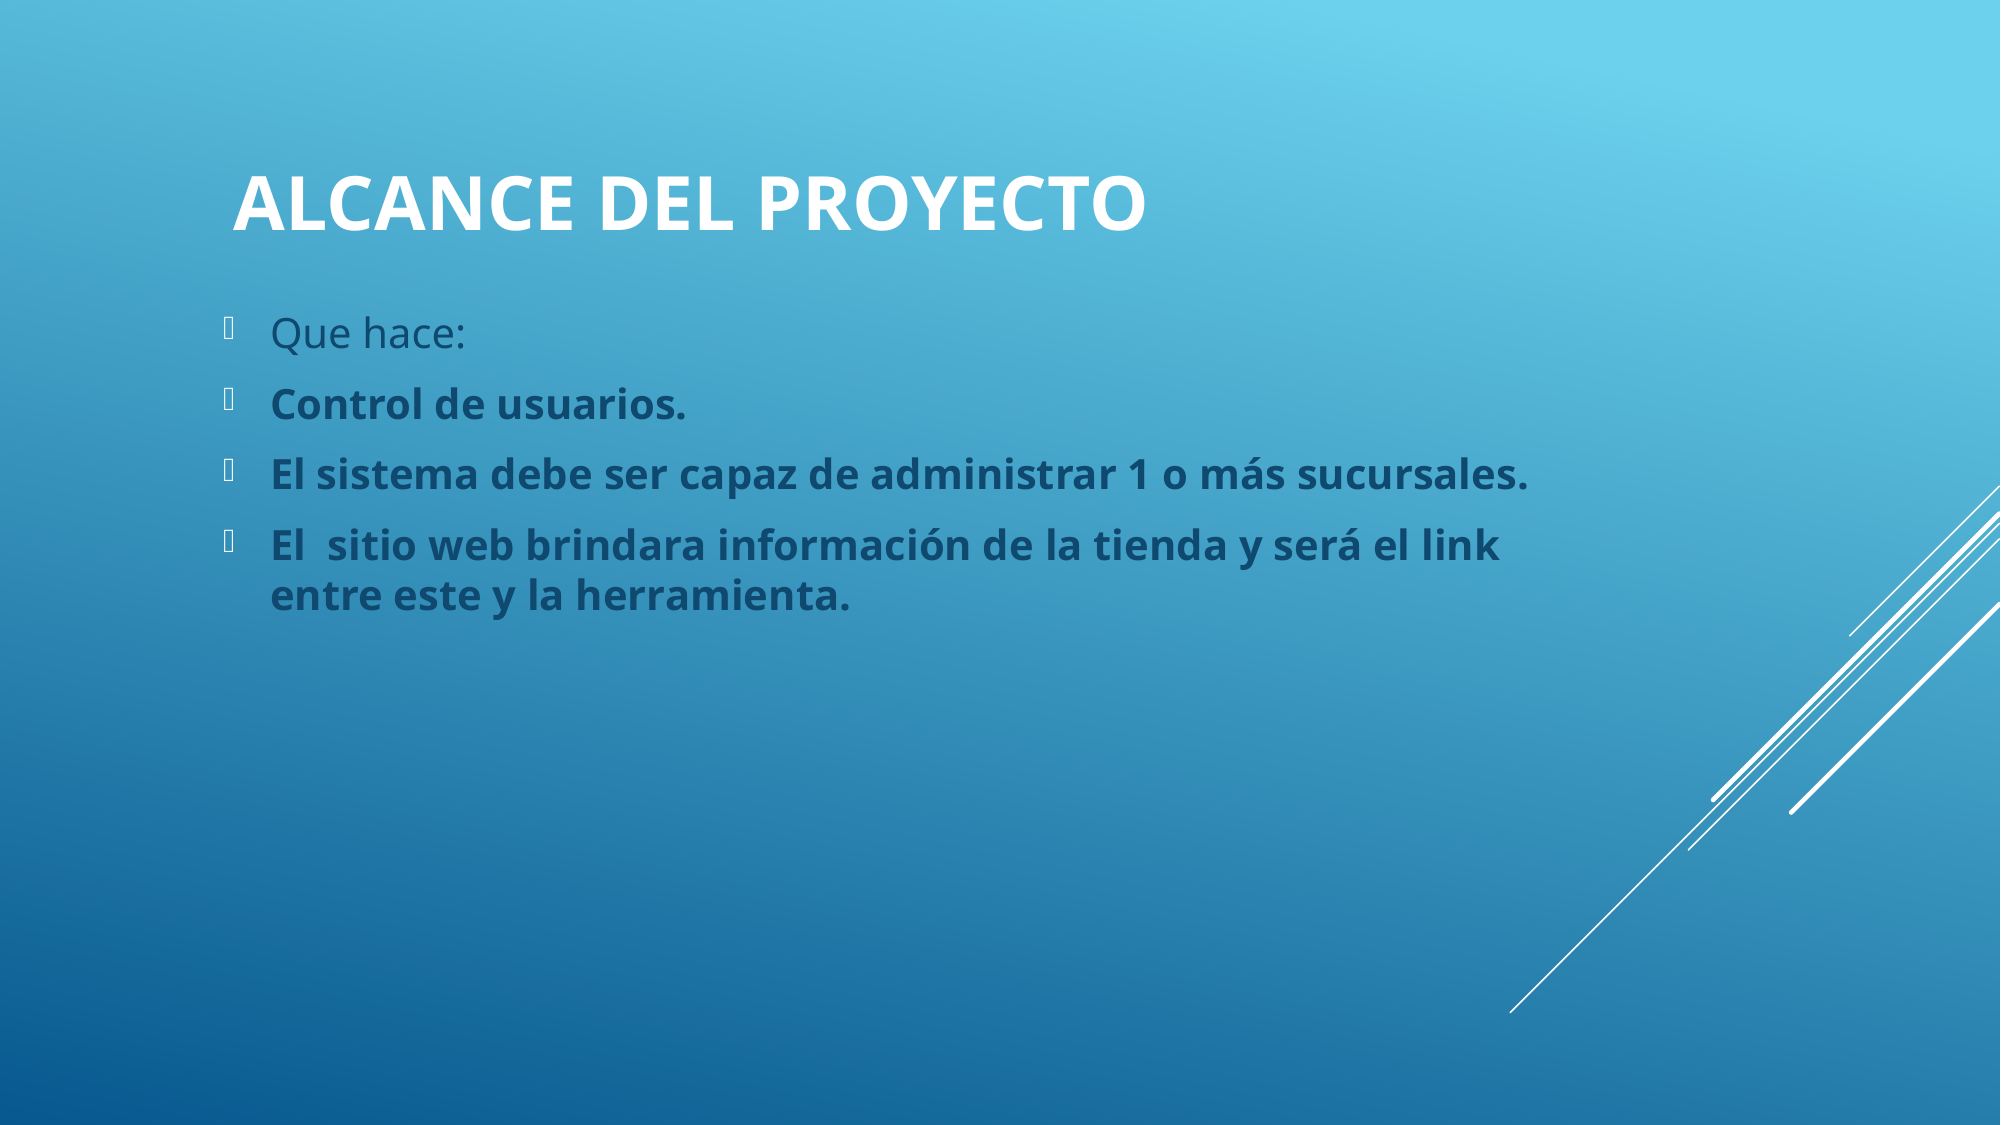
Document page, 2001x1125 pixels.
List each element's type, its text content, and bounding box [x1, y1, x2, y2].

title Alcance del proyecto [218, 76, 1619, 324]
list Que hace: Control de usuarios. El sistema debe ser capaz de administrar 1 o más sucursales. El sitio web brindara información de la tienda y será el link entre este y la herramienta. [208, 124, 1609, 802]
